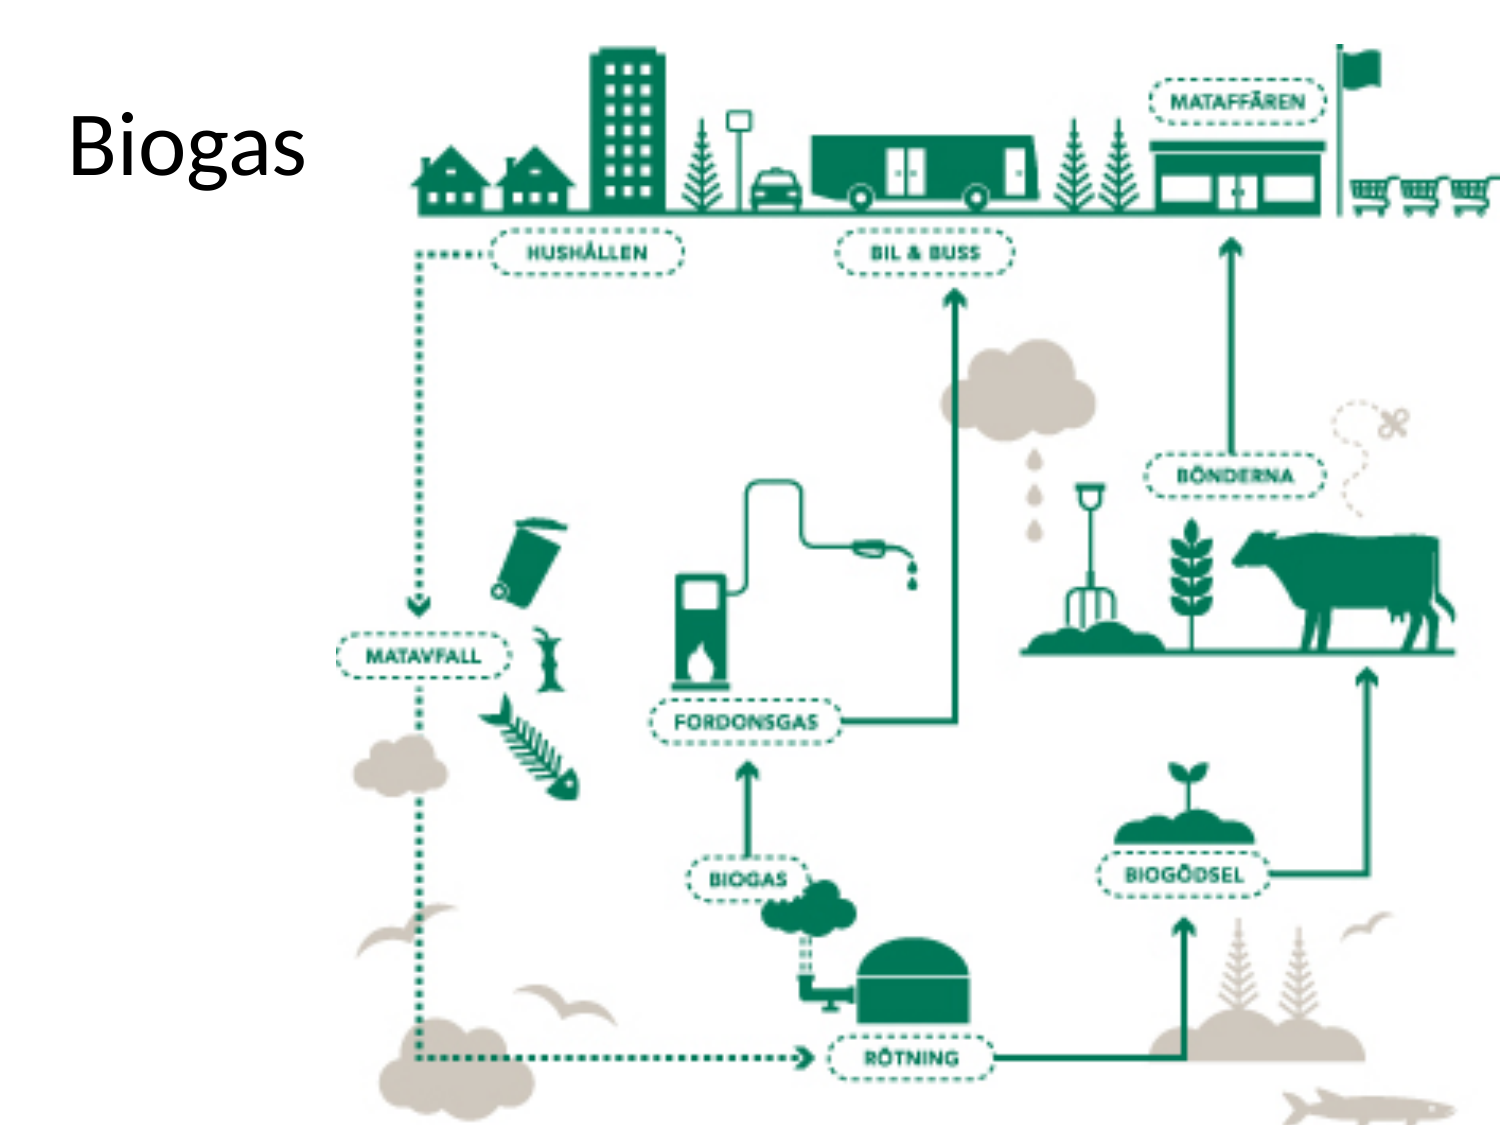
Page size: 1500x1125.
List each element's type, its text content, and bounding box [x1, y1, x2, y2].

picture [336, 44, 1500, 1125]
title Biogas [39, 45, 334, 233]
